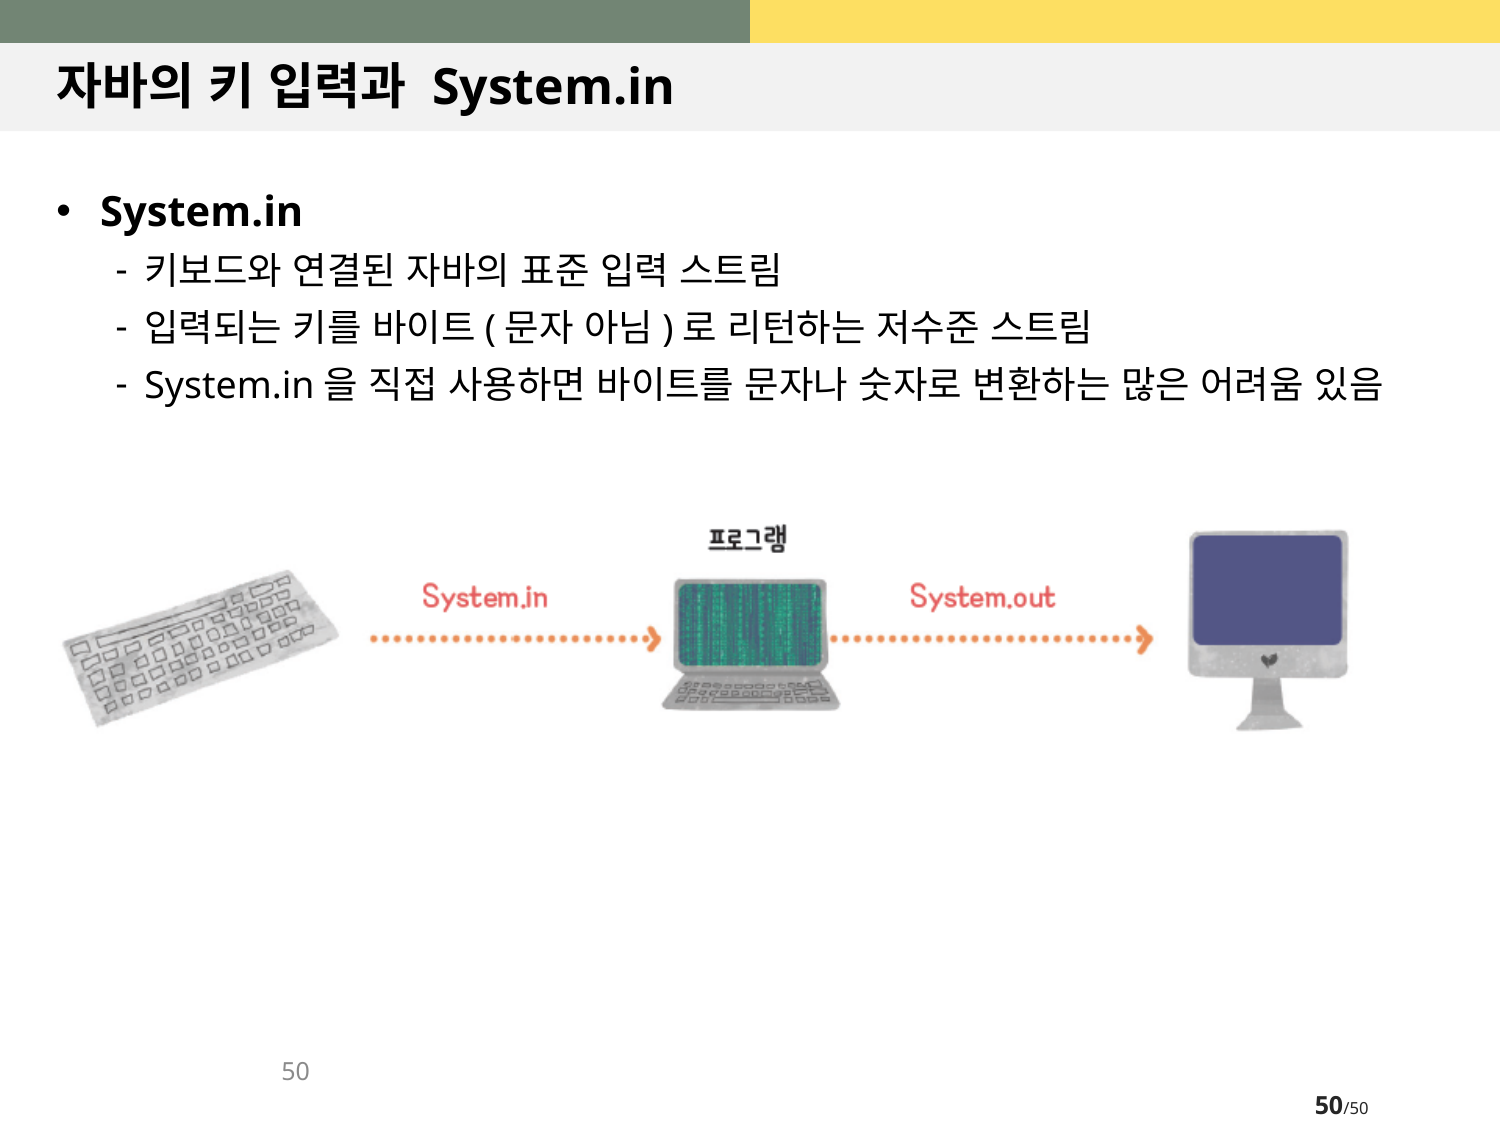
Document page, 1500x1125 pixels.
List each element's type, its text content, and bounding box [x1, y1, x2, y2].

list System.in 키보드와 연결된 자바의 표준 입력 스트림 입력되는 키를 바이트(문자 아님)로 리턴하는 저수준 스트림 System.in을 직접 사용하면 바이트를 문자나 숫자로 변환하는 많은 어려움 있음 [41, 172, 1459, 1048]
title 자바의 키 입력과 System.in [41, 42, 1459, 128]
slide_number 50 [0, 1042, 325, 1103]
picture [46, 505, 1385, 744]
